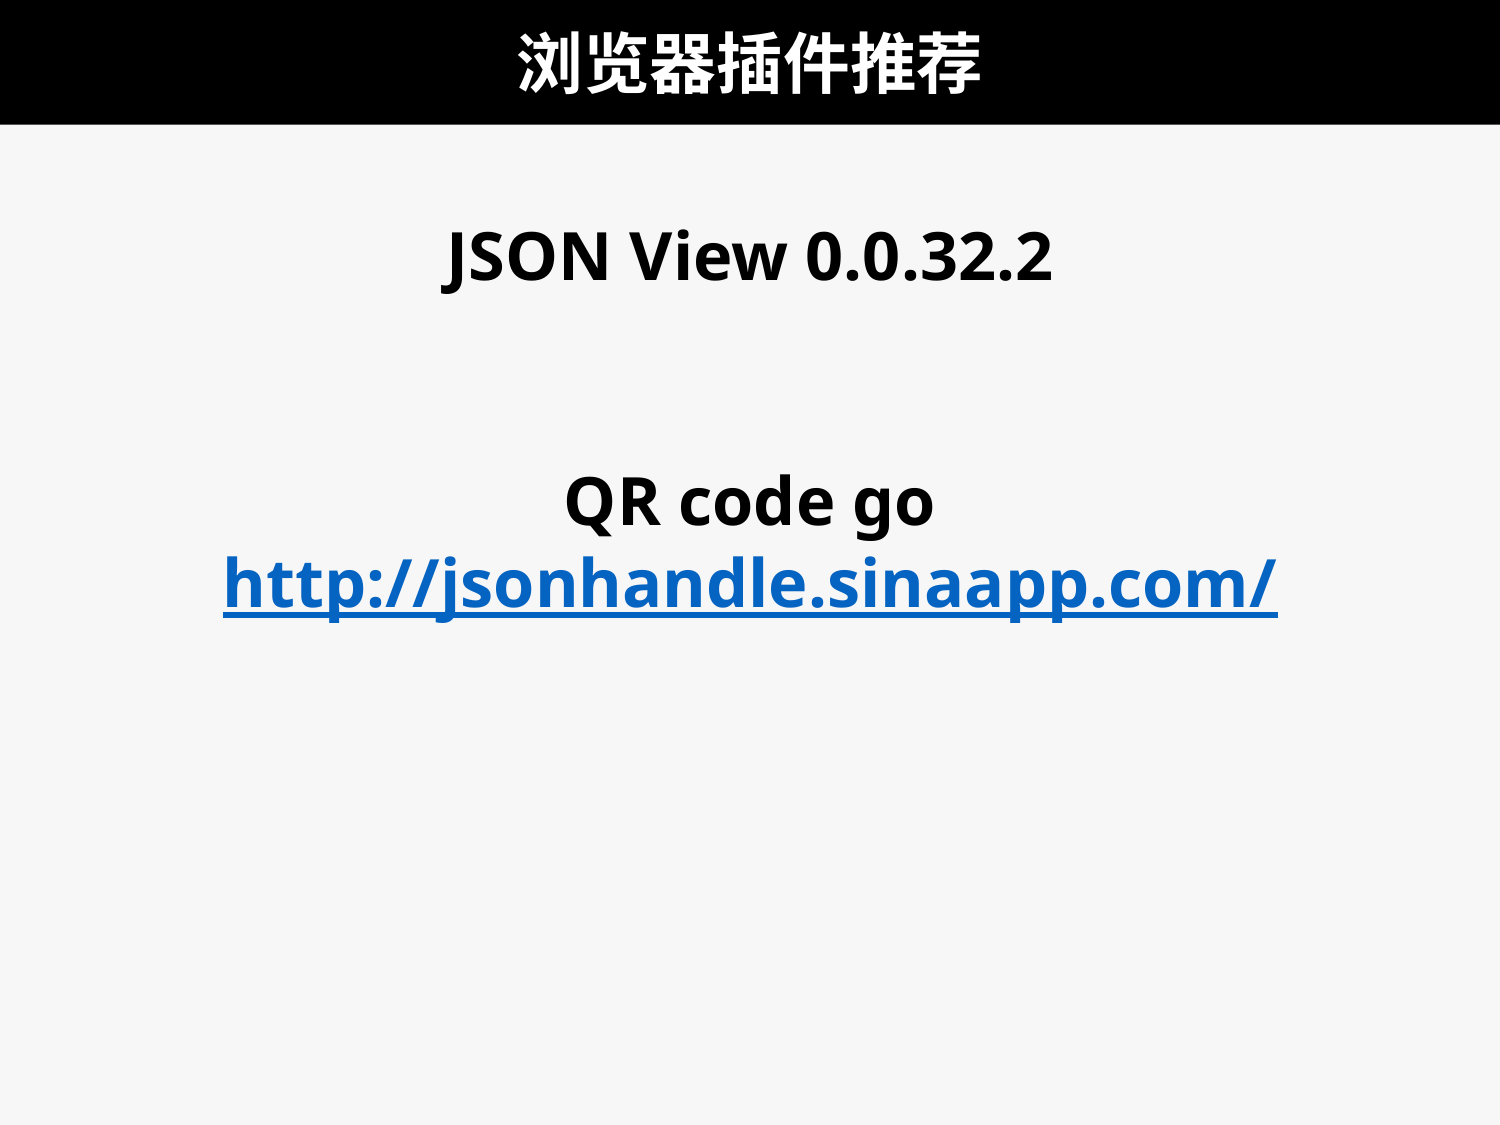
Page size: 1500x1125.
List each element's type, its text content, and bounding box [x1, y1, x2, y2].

title 浏览器插件推荐 [0, 0, 1500, 125]
text_box JSON View 0.0.32.2 QR code go http://jsonhandle.sinaapp.com/ [0, 207, 1500, 1125]
